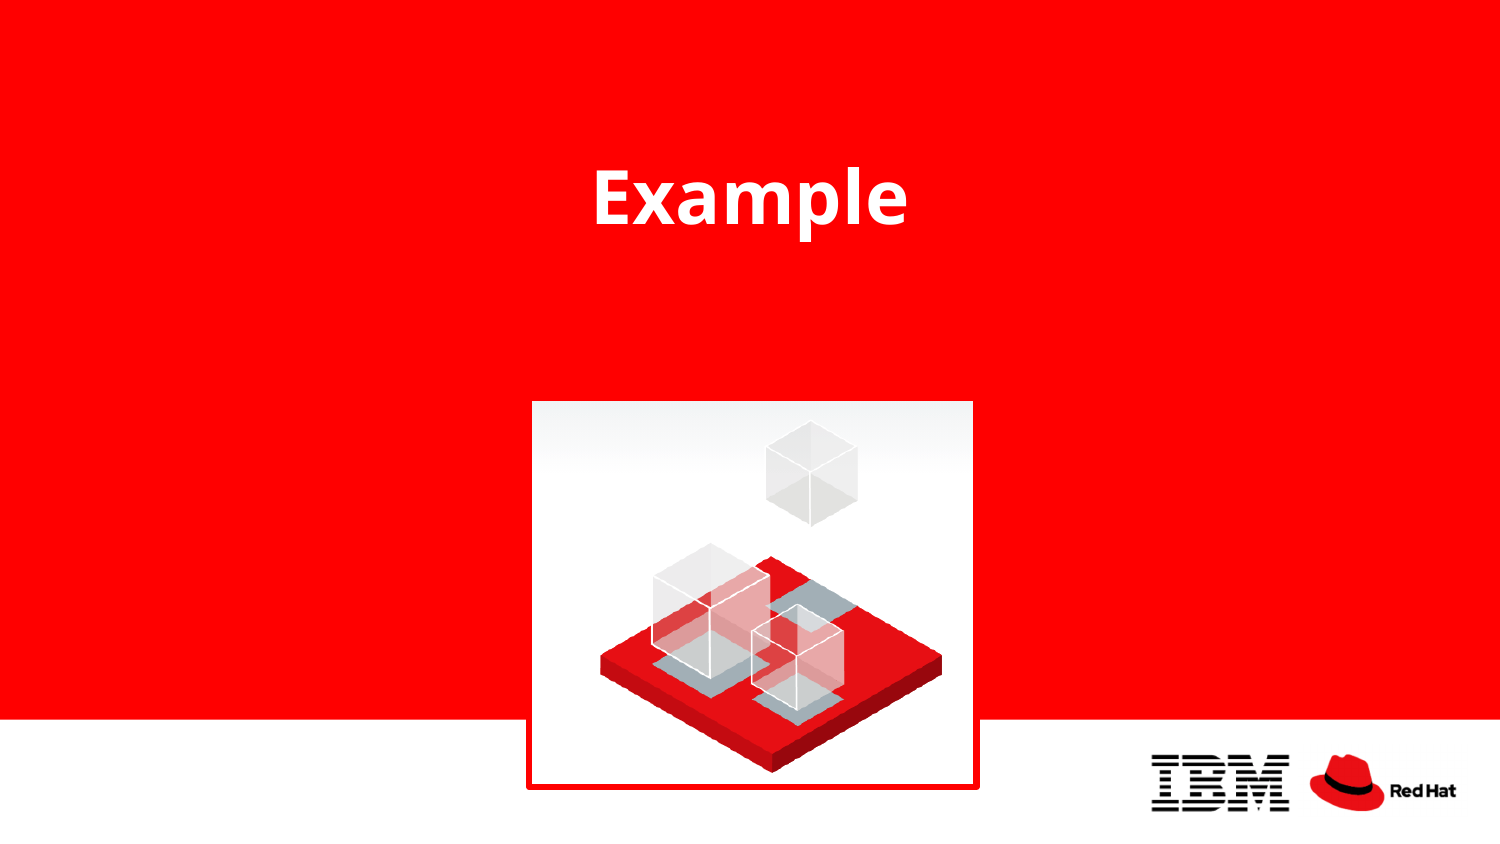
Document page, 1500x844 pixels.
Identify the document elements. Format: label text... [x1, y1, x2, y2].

text_box [0, 0, 1500, 720]
picture [1139, 744, 1468, 825]
text_box Example [117, 159, 1383, 242]
picture [532, 400, 974, 785]
